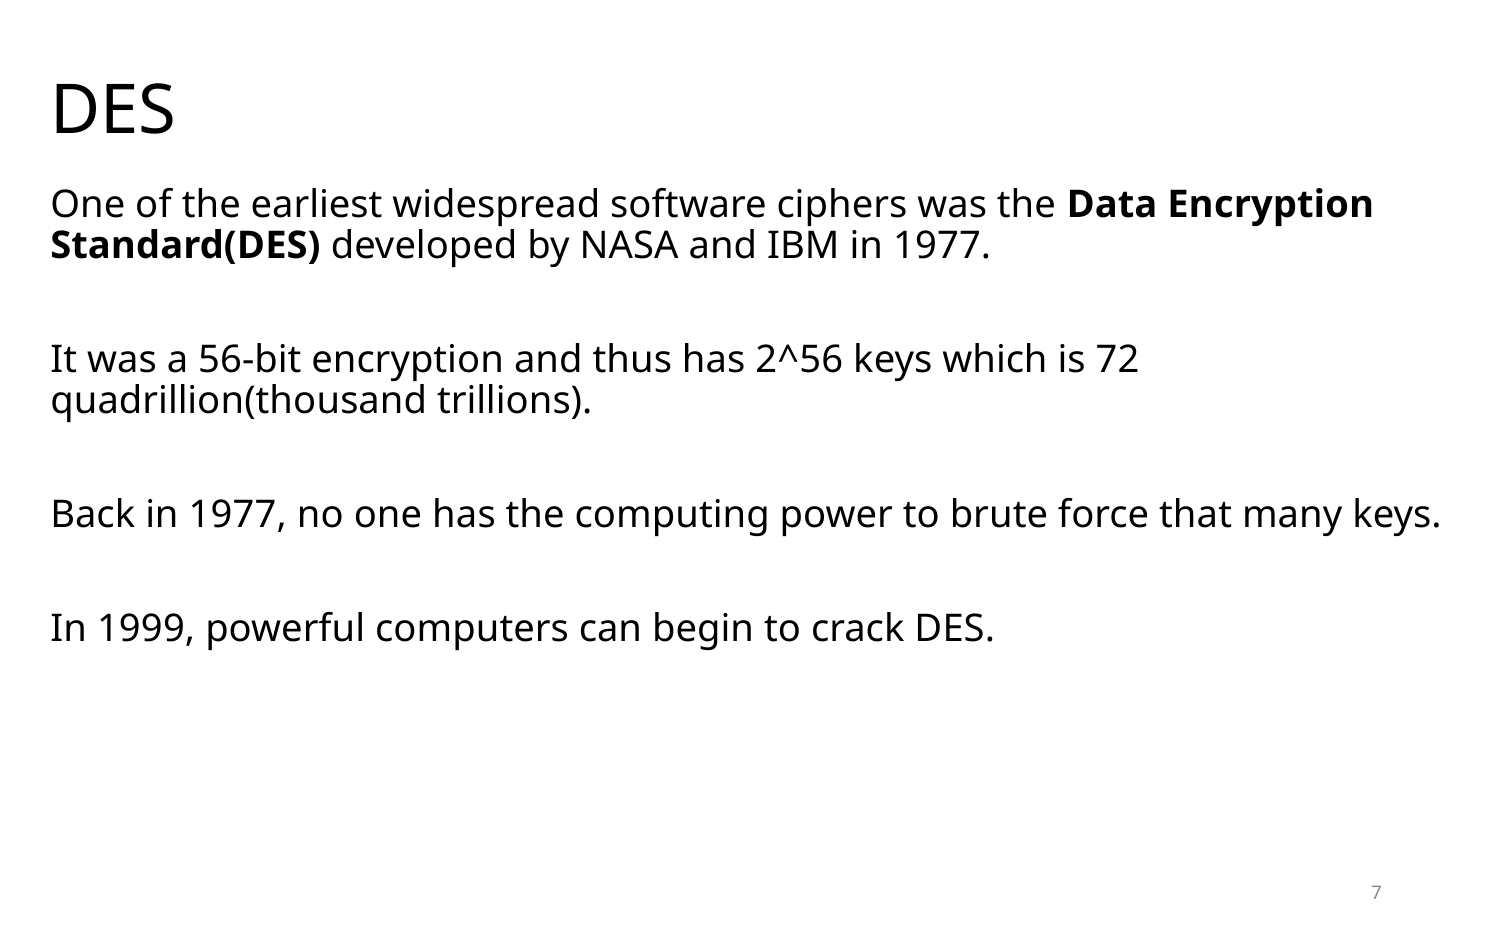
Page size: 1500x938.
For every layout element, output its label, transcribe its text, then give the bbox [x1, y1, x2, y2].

list One of the earliest widespread software ciphers was the Data Encryption Standard(DES) developed by NASA and IBM in 1977. It was a 56-bit encryption and thus has 2^56 keys which is 72 quadrillion(thousand trillions). Back in 1977, no one has the computing power to brute force that many keys. In 1999, powerful computers can begin to crack DES. [35, 177, 1463, 917]
slide_number 7 [1059, 868, 1397, 919]
title DES [35, 20, 1330, 177]
